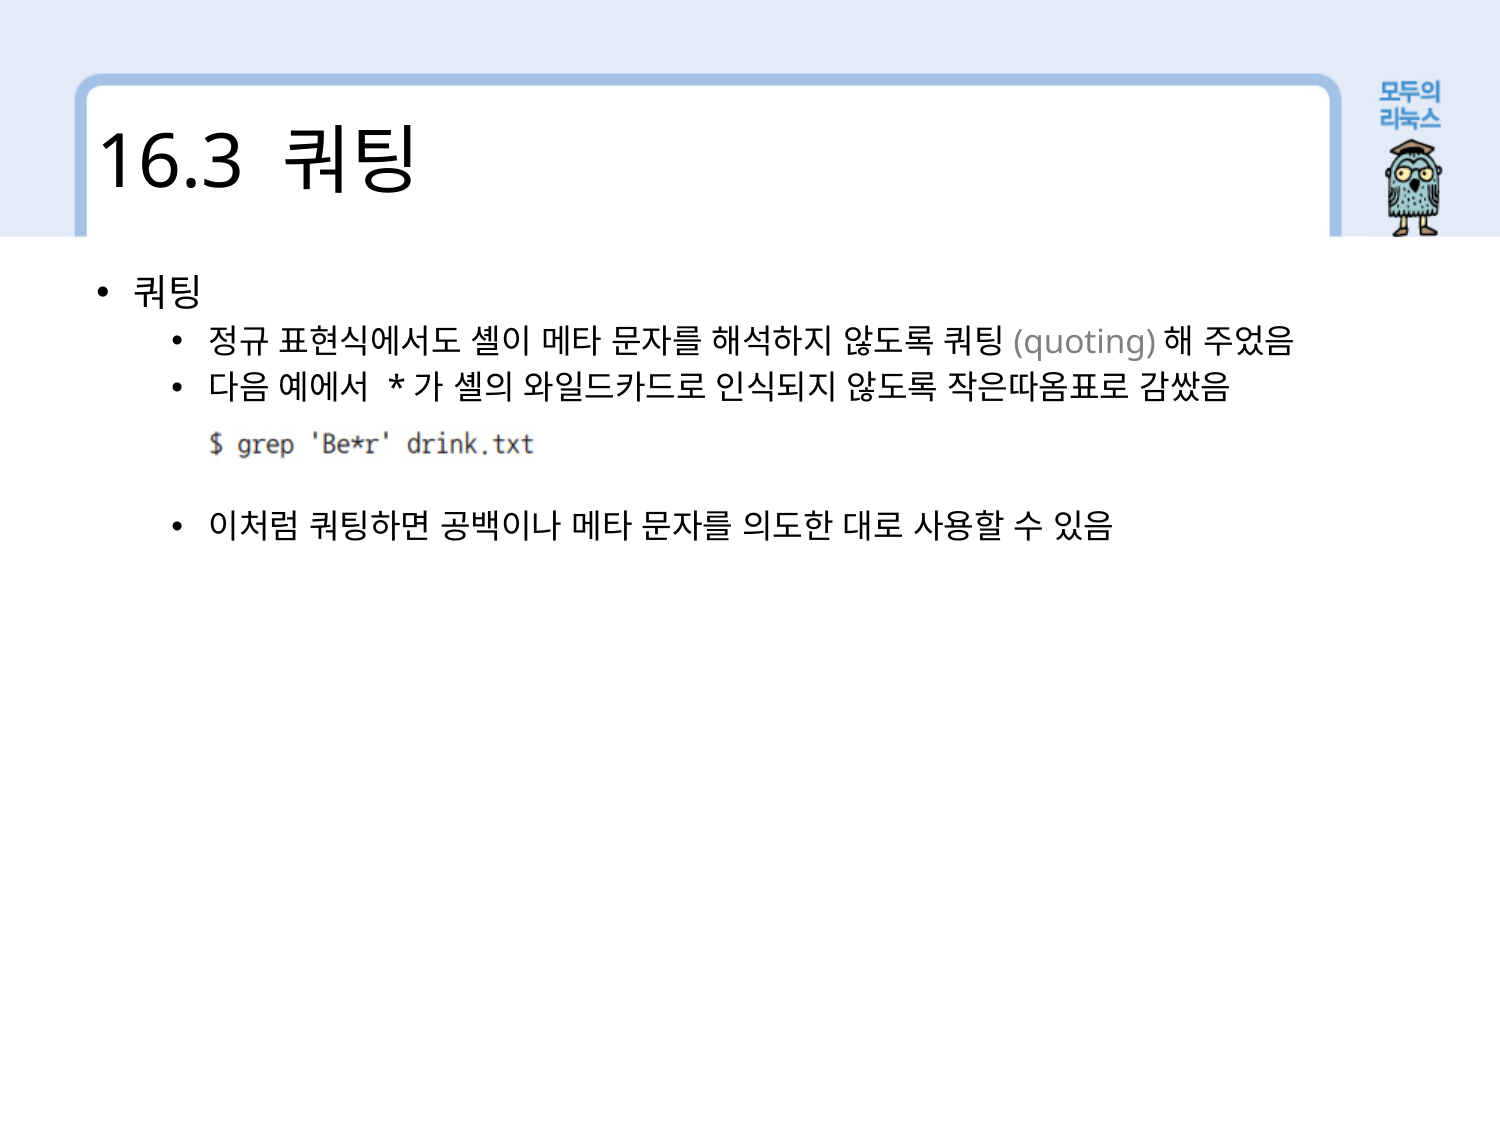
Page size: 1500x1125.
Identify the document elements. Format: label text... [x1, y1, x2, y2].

picture [0, 0, 1500, 1125]
text_box 16.3 쿼팅 [81, 115, 1335, 221]
text_box 쿼팅 정규 표현식에서도 셸이 메타 문자를 해석하지 않도록 쿼팅(quoting)해 주었음 다음 예에서 *가 셸의 와일드카드로 인식되지 않도록 작은따옴표로 감쌌음 이처럼 쿼팅하면 공백이나 메타 문자를 의도한 대로 사용할 수 있음 [81, 266, 1316, 1024]
